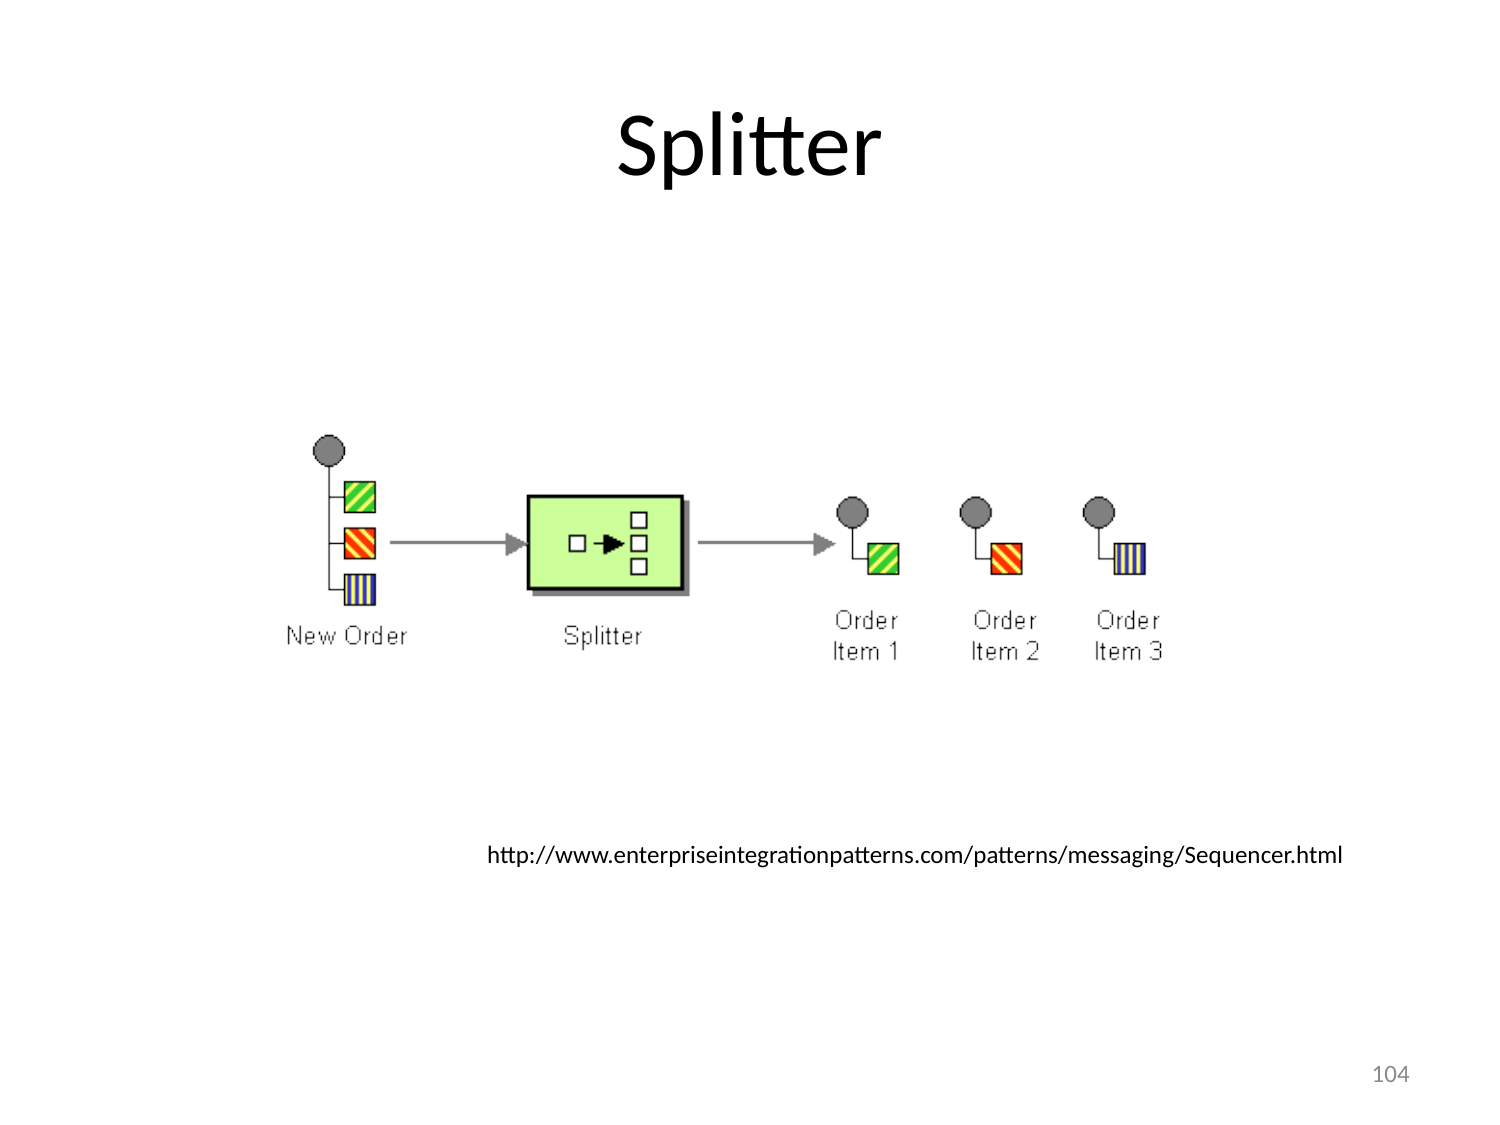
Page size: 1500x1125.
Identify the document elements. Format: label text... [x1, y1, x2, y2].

text_box http://www.enterpriseintegrationpatterns.com/patterns/messaging/Sequencer.html [419, 831, 1360, 877]
slide_number 104 [1074, 1042, 1425, 1103]
picture [266, 433, 1186, 677]
title Splitter [75, 45, 1425, 233]
